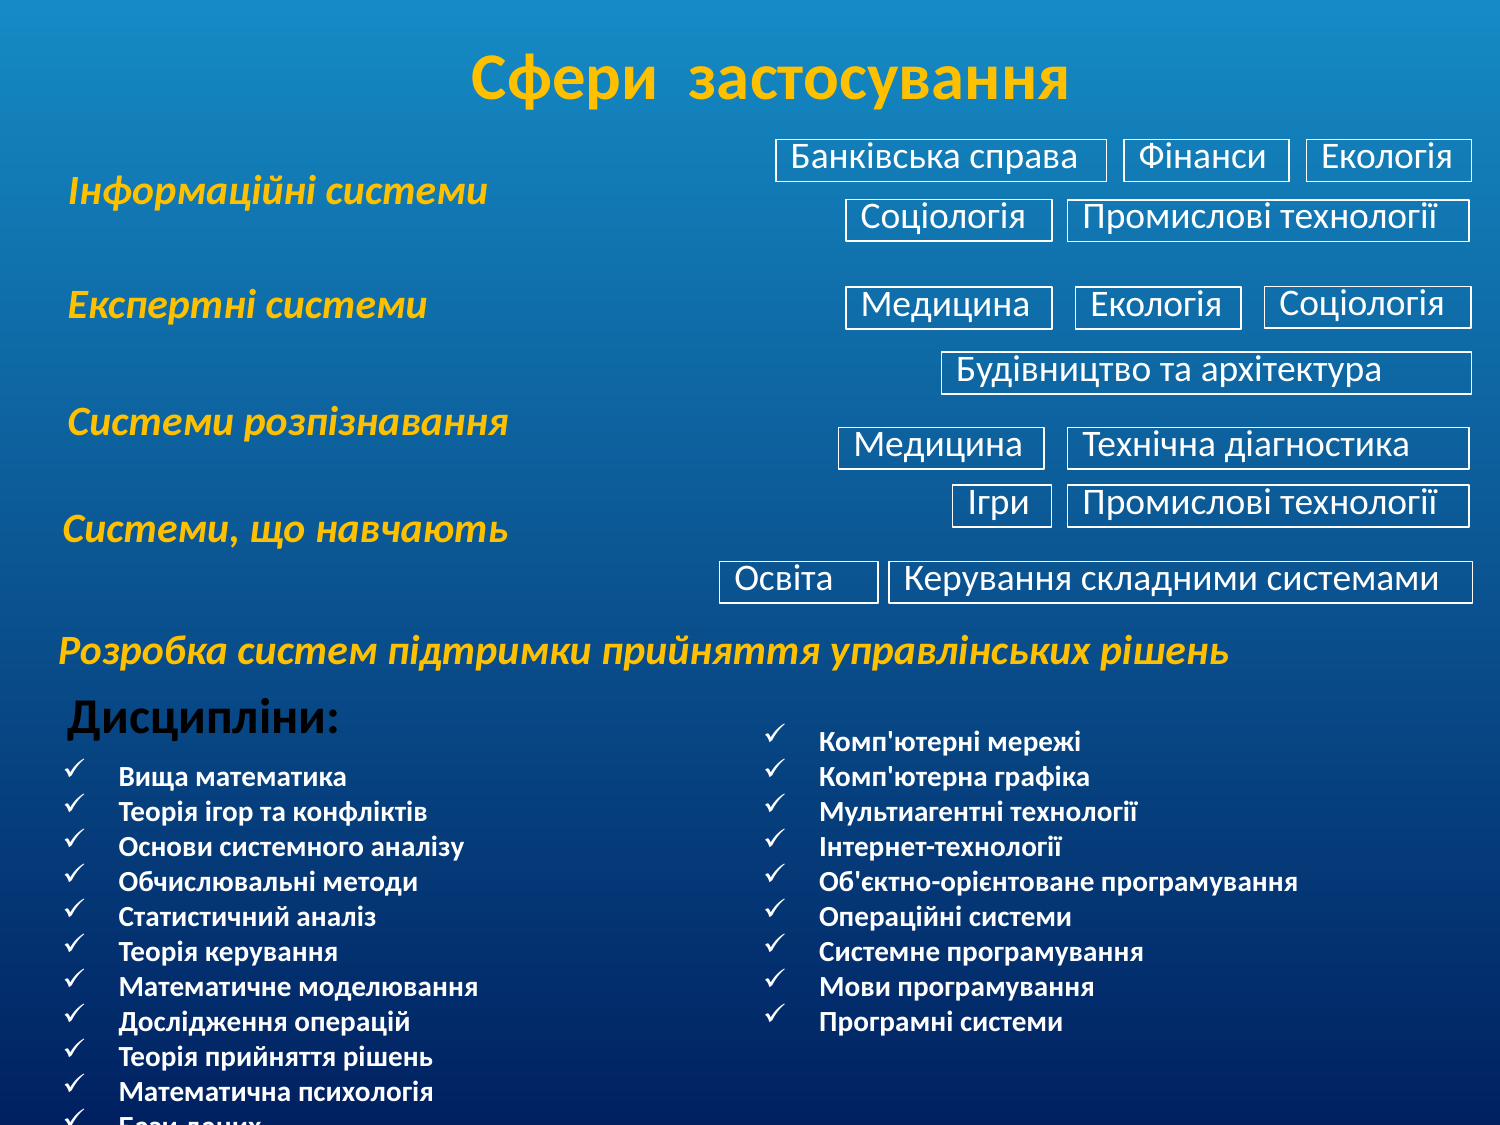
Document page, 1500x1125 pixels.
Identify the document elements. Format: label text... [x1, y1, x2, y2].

text_box Екологія [1306, 139, 1472, 182]
text_box Освіта [719, 561, 878, 603]
text_box Екологія [1075, 287, 1241, 329]
text_box Системи, що навчають [43, 493, 528, 558]
text_box Банківська справа [775, 139, 1107, 182]
text_box Системи розпізнавання [53, 386, 552, 452]
text_box Розробка систем підтримки прийняття управлінських рішень [43, 615, 1360, 680]
text_box Медицина [838, 427, 1044, 470]
text_box Дисципліни: [53, 675, 358, 751]
text_box Експертні системи [53, 269, 528, 334]
text_box Керування складними системами [889, 561, 1473, 603]
text_box Сфери застосування [457, 25, 1243, 121]
text_box Вища математика Теорія ігор та конфліктів Основи системного аналізу Обчислювальні методи Статистичний аналіз Теорія керування Математичне моделювання Дослідження операцій Теорія прийняття рішень Математична психологія Бази даних Інтегровані системи проектування та керування Комп'ютерні мережі Комп'ютерна графіка Мультиагентні технології Інтернет-технології Об'єктно-орієнтоване програмування Операційні системи Системне програмування Мови програмування Програмні системи [47, 715, 1479, 1125]
text_box Медицина [845, 287, 1052, 329]
text_box Будівництво та архітектура [941, 352, 1472, 394]
text_box Соціологія [1264, 286, 1471, 329]
text_box Інформаційні системи [53, 155, 518, 220]
text_box Ігри [952, 485, 1052, 527]
text_box Промислові технології [1067, 199, 1470, 242]
text_box Соціологія [845, 199, 1053, 241]
text_box Фінанси [1123, 139, 1290, 182]
text_box Технічна діагностика [1067, 427, 1470, 470]
text_box Промислові технології [1067, 485, 1470, 527]
